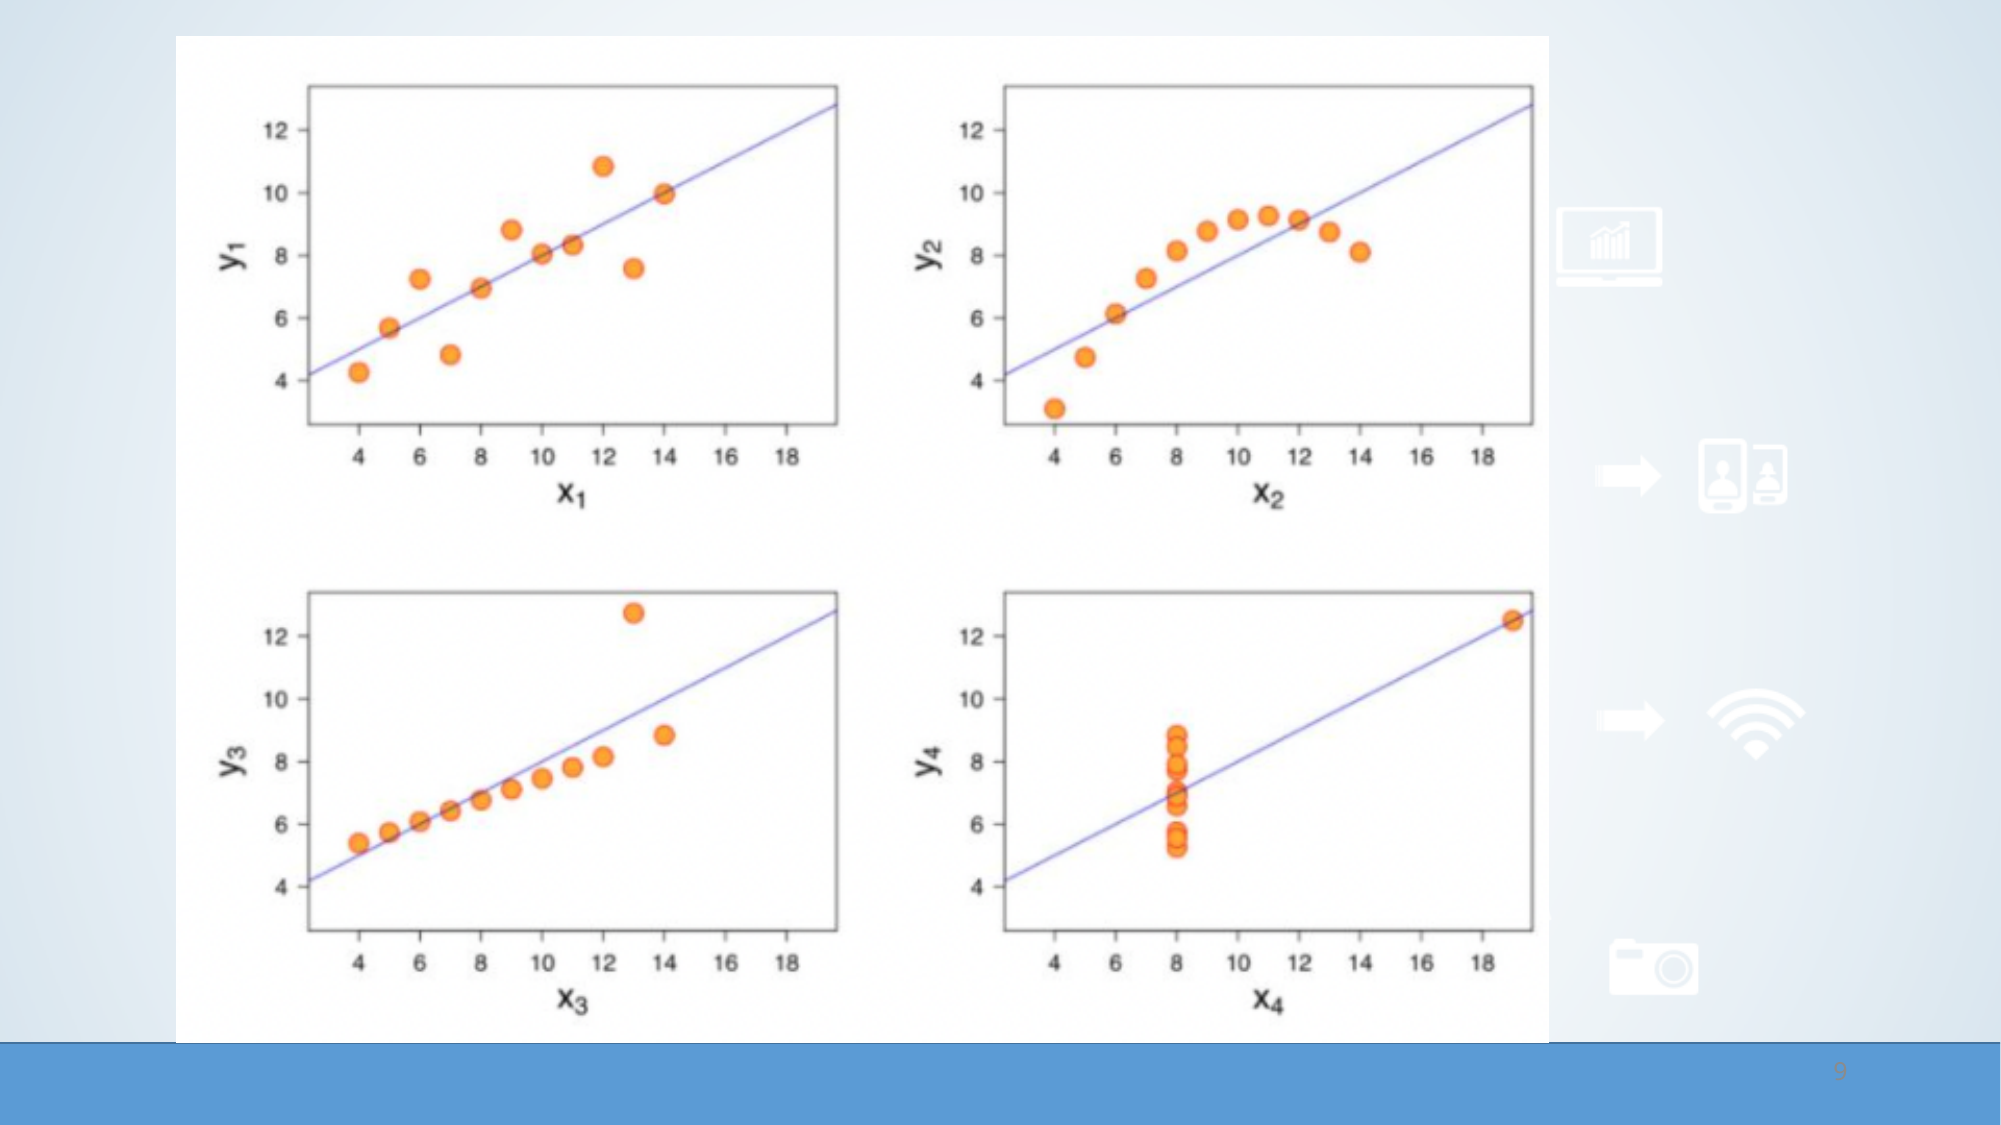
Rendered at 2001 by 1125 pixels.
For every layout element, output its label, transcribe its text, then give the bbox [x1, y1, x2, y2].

picture [175, 36, 1549, 1043]
slide_number 9 [1412, 1042, 1863, 1103]
